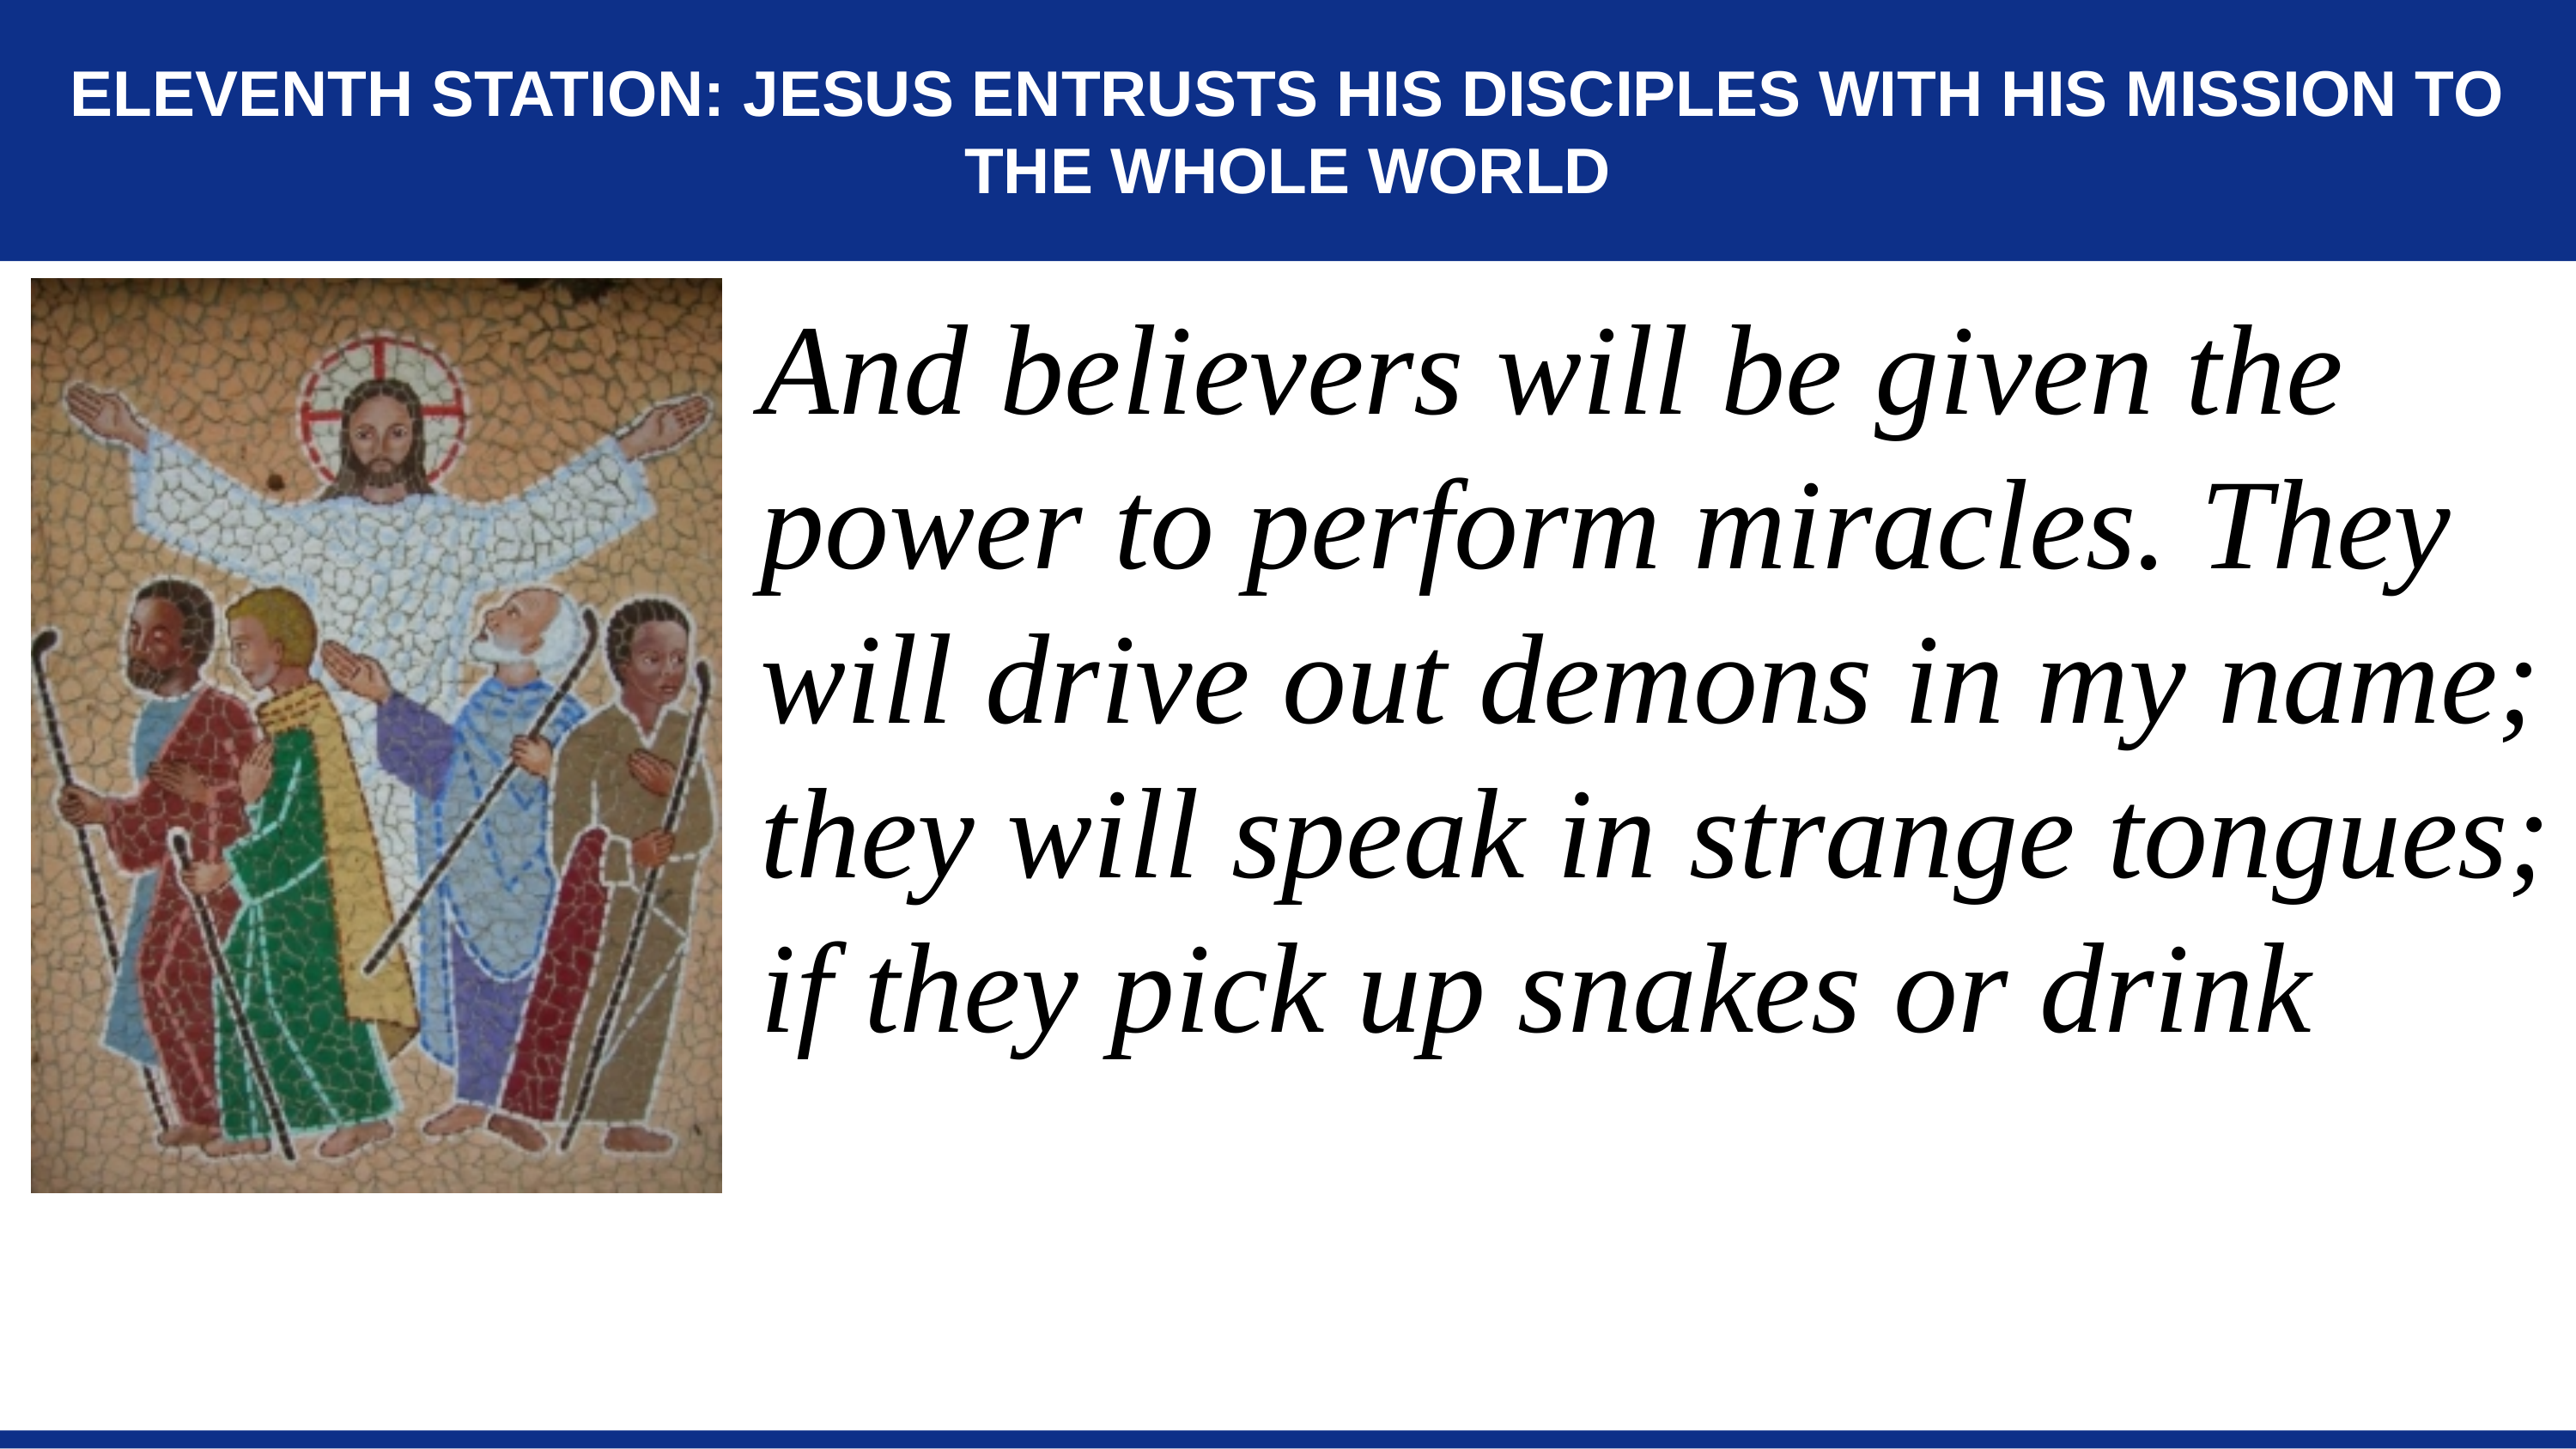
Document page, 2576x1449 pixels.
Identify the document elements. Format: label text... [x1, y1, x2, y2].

text_box [0, 1430, 2576, 1449]
subtitle And believers will be given the power to perform miracles. They will drive out demons in my name; they will speak in strange tongues; if they pick up snakes or drink [747, 278, 2576, 1413]
picture [31, 278, 722, 1194]
title Eleventh Station: Jesus entrusts his disciples with his mission to the whole world [0, 0, 2576, 262]
